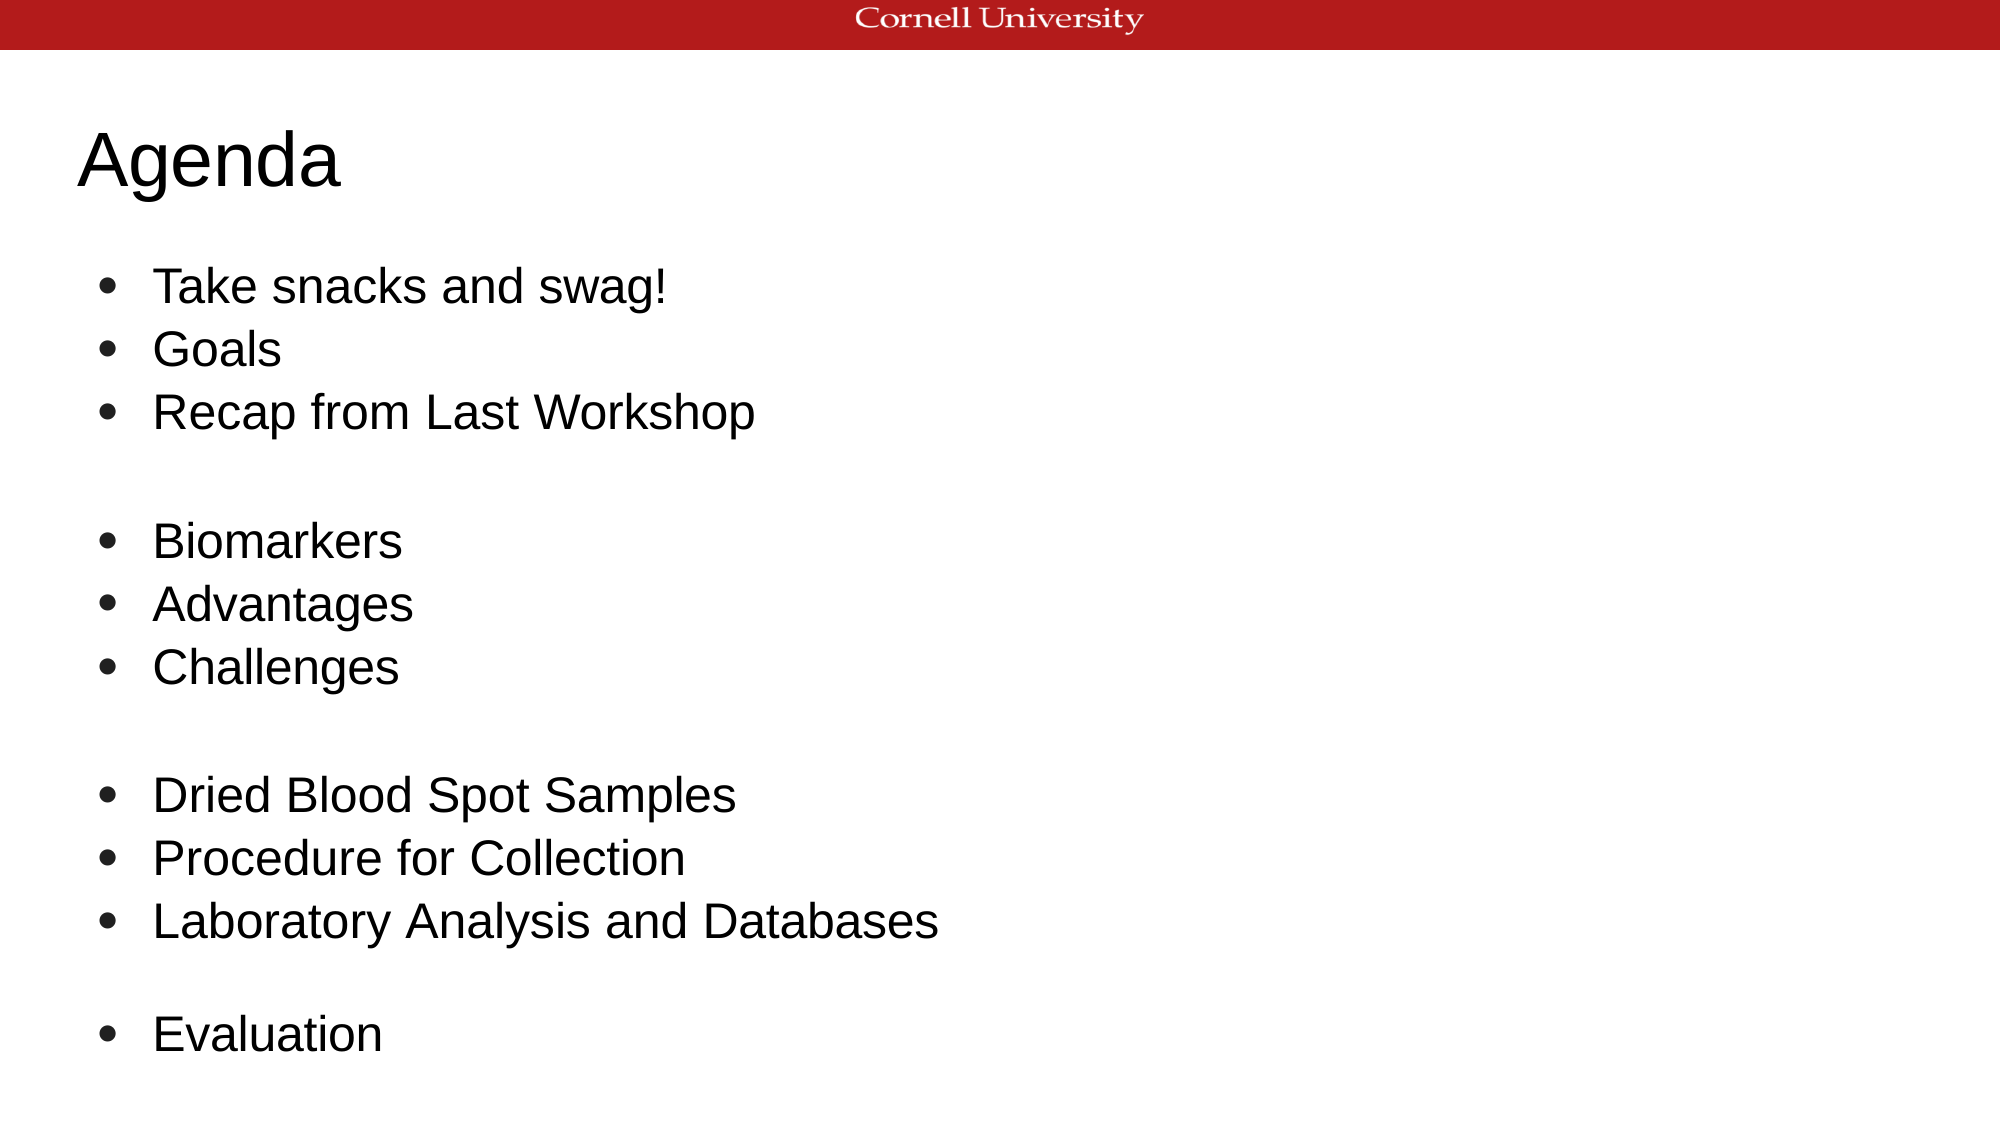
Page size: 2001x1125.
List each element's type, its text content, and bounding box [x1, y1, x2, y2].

picture [0, 0, 2000, 60]
text_box Take snacks and swag! Goals Recap from Last Workshop Biomarkers Advantages Challenges Dried Blood Spot Samples Procedure for Collection Laboratory Analysis and Databases Evaluation [94, 251, 945, 1062]
title Agenda [75, 107, 345, 298]
